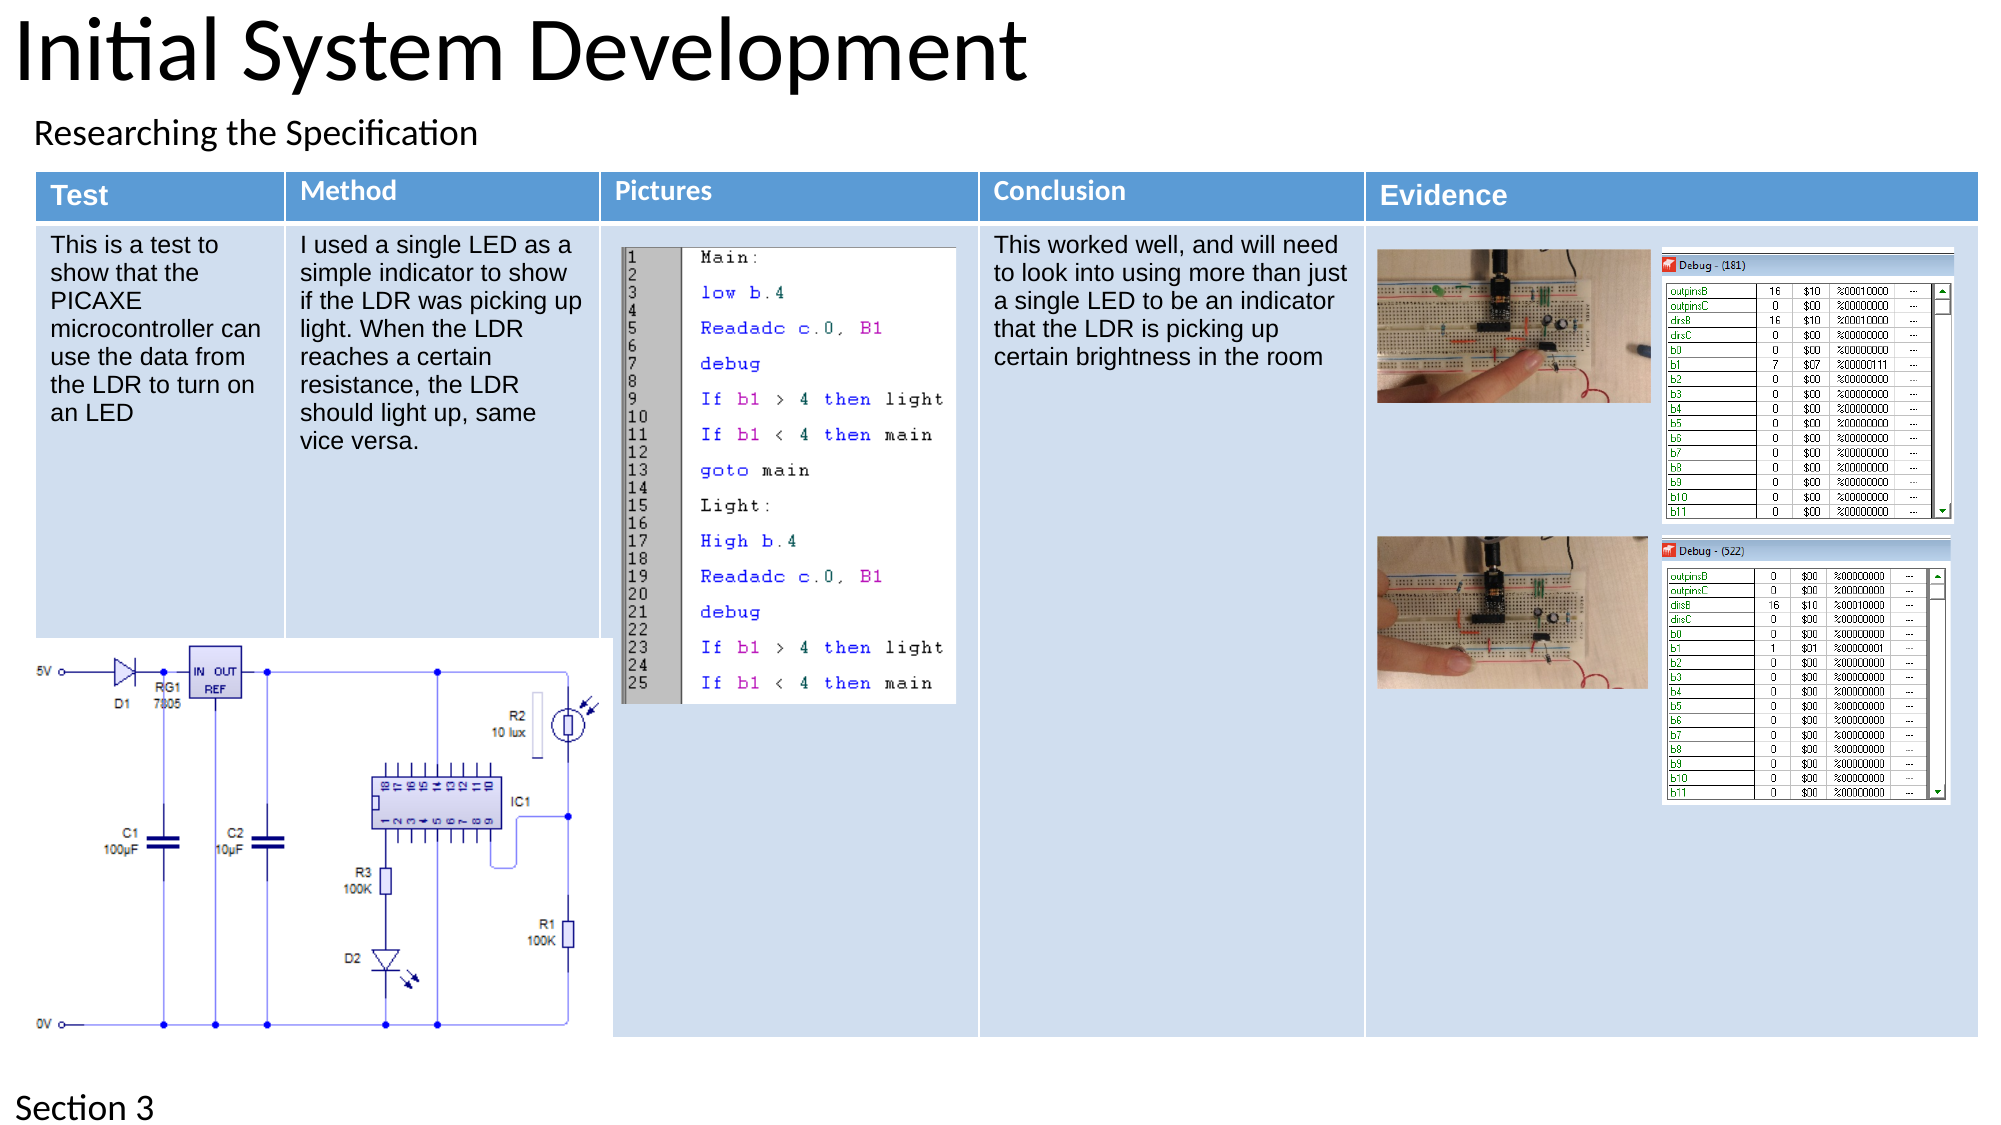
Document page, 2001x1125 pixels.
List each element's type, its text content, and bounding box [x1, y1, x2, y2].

table_cell This is a test to show that the PICAXE microcontroller can use the data from the LDR to turn on an LED [36, 226, 284, 637]
table_cell [1366, 226, 1978, 1037]
table_cell This worked well, and will need to look into using more than just a single LED to be an indicator that the LDR is picking up certain brightness in the room [980, 226, 1364, 1037]
table_header Test [36, 172, 284, 221]
table_header Evidence [1366, 172, 1978, 221]
table_header Pictures [601, 172, 978, 221]
picture [1378, 189, 1651, 464]
table_cell [614, 250, 959, 1037]
title Initial System Development [0, 0, 1723, 160]
picture [1661, 534, 1951, 805]
text_box Section 3 [0, 1075, 172, 1125]
picture [620, 247, 957, 704]
table_cell [601, 226, 978, 1037]
picture [1378, 477, 1648, 749]
table_cell I used a single LED as a simple indicator to show if the LDR was picking up light. When the LDR reaches a certain resistance, the LDR should light up, same vice versa. [286, 226, 599, 637]
picture [1661, 247, 1955, 524]
table_header Conclusion [980, 172, 1364, 221]
table_header Method [286, 172, 599, 221]
text_box Researching the Specification [18, 100, 500, 206]
picture [18, 638, 614, 1050]
